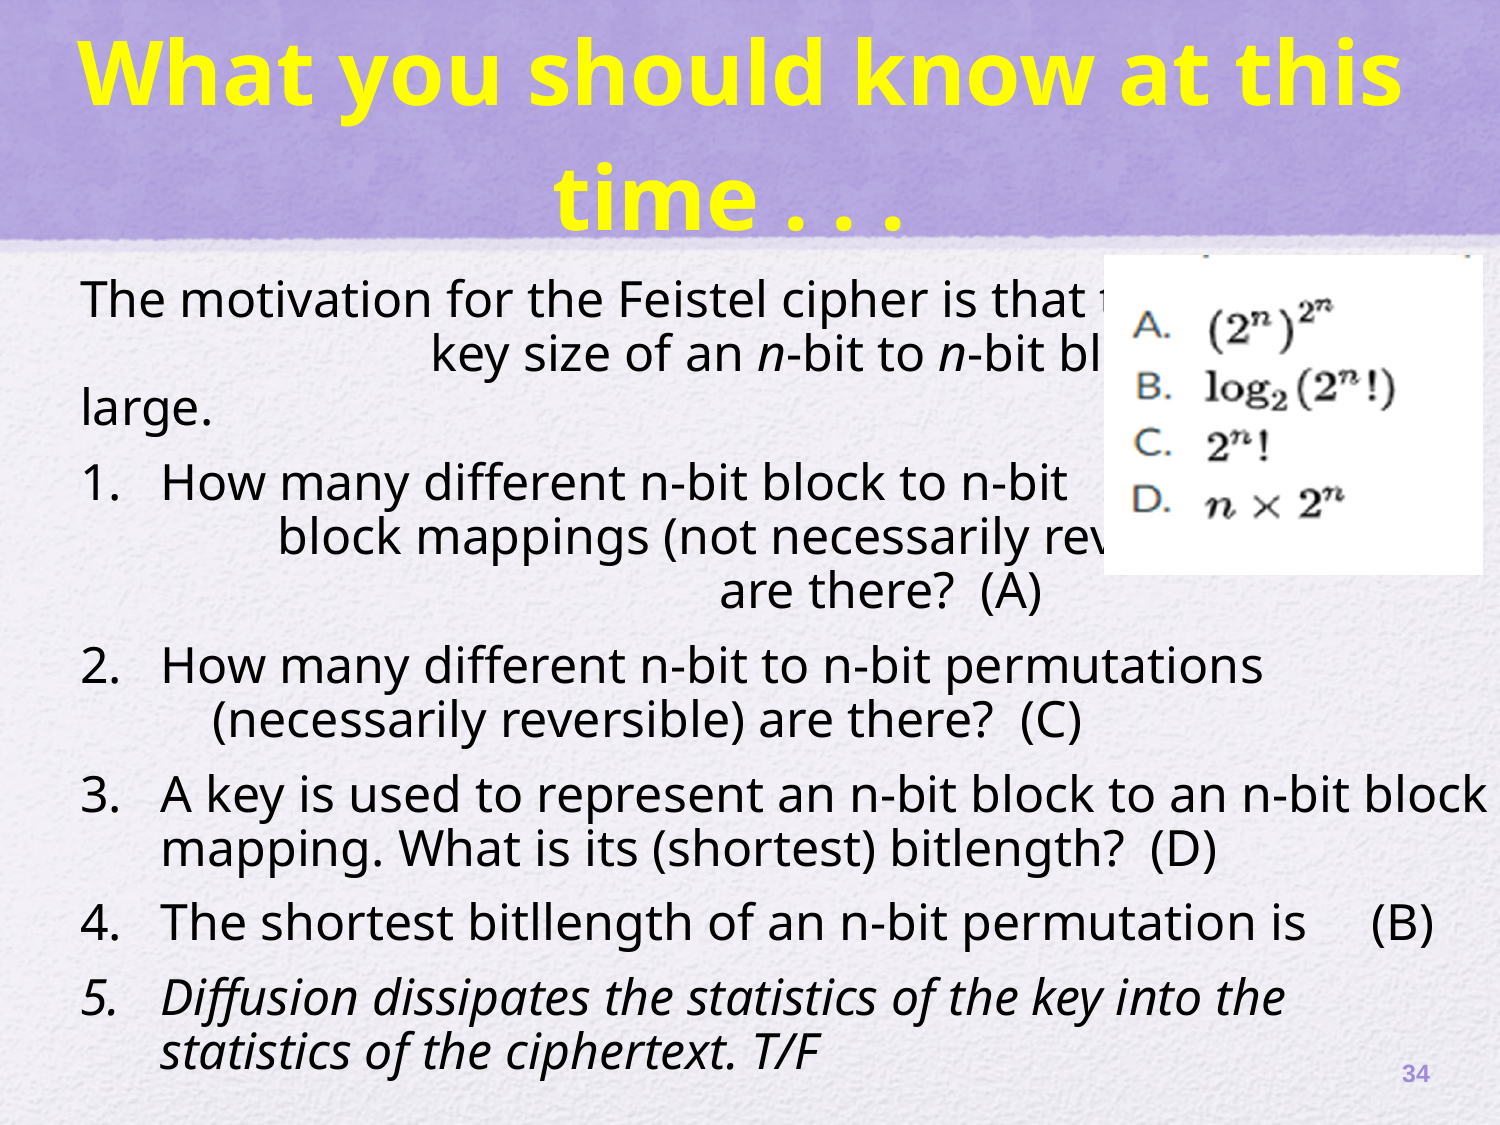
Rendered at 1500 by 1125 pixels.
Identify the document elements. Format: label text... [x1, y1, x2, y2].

title What you should know at this time . . . [0, 7, 1500, 239]
picture [0, 239, 1500, 1125]
slide_number 34 [1361, 1042, 1471, 1103]
